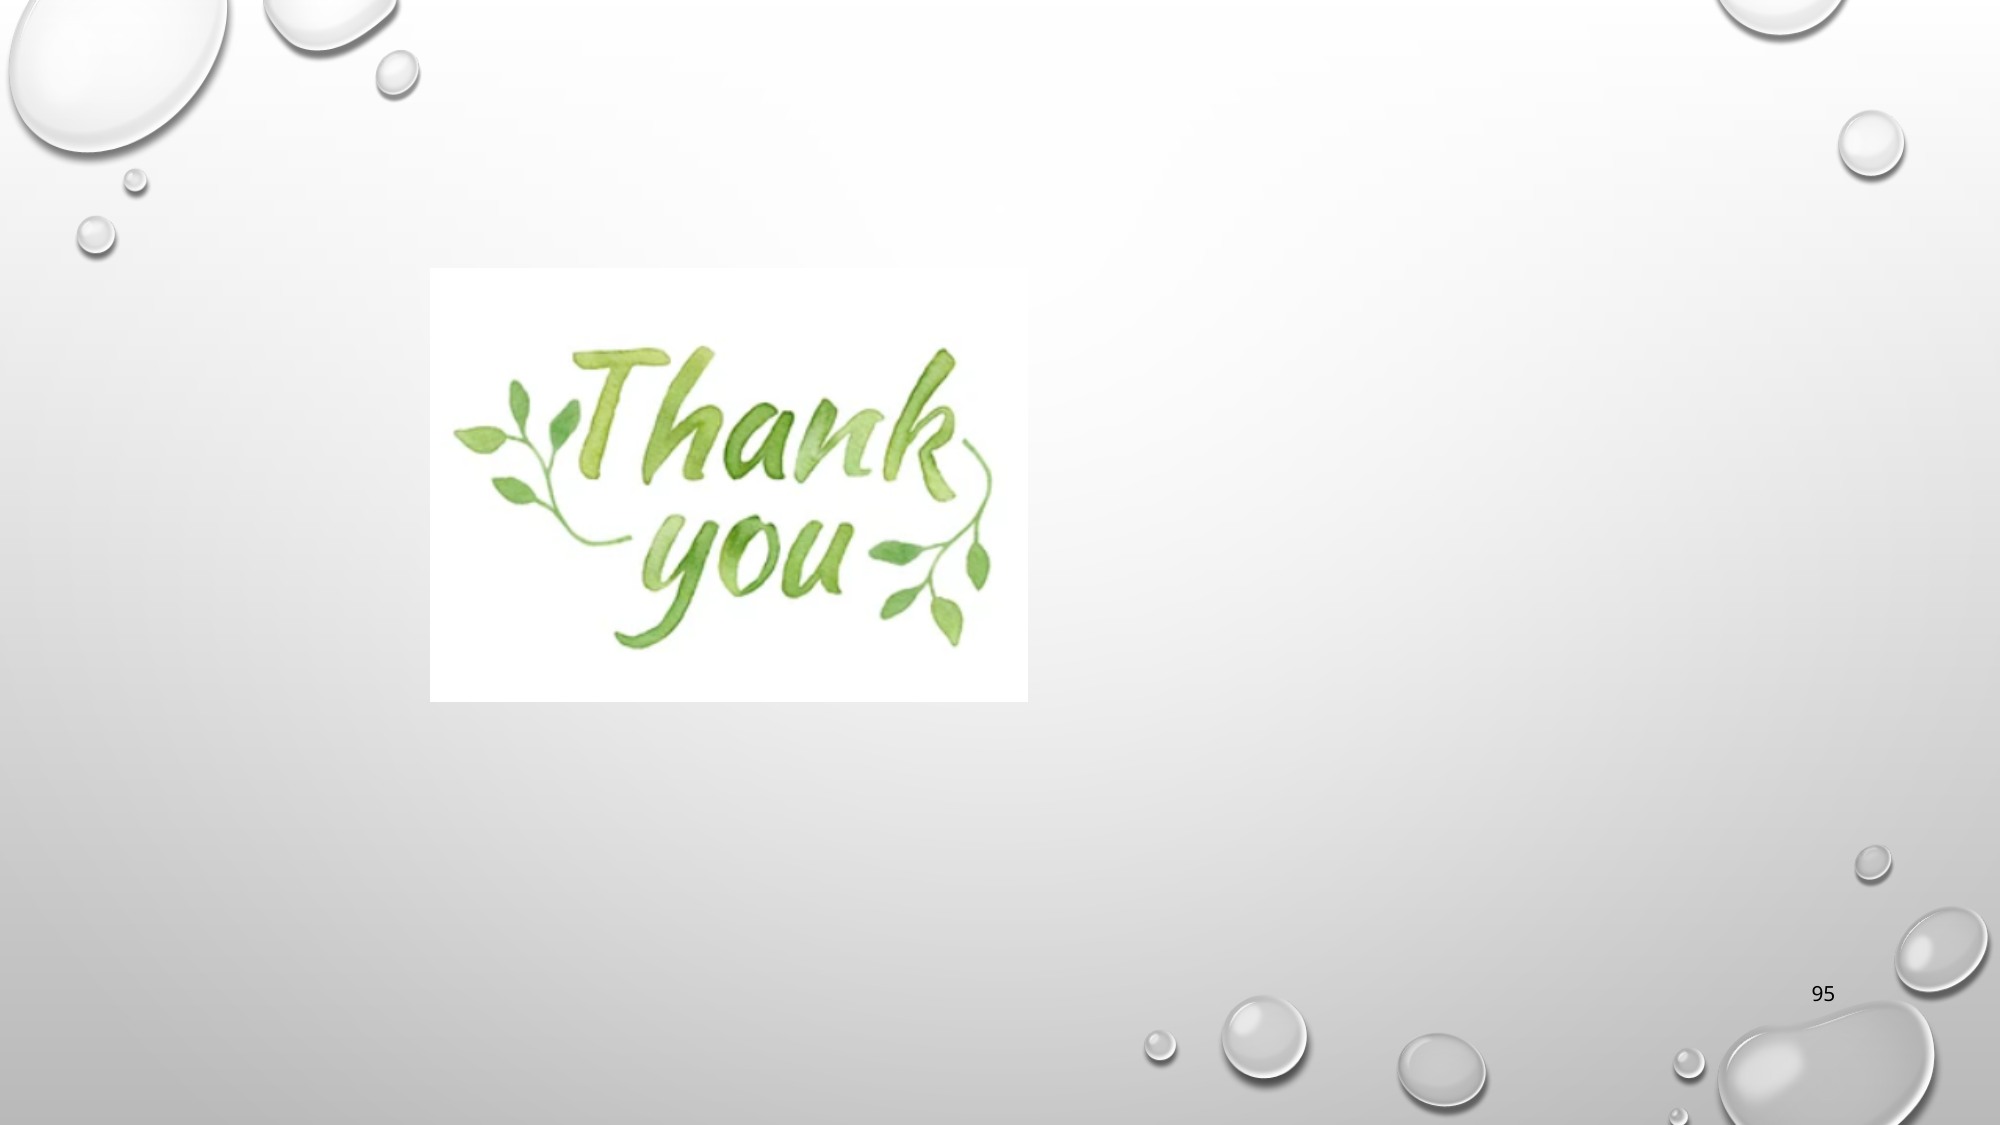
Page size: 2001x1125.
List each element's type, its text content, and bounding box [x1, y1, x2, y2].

slide_number 95 [1724, 965, 1851, 1025]
picture [0, 0, 2000, 1125]
